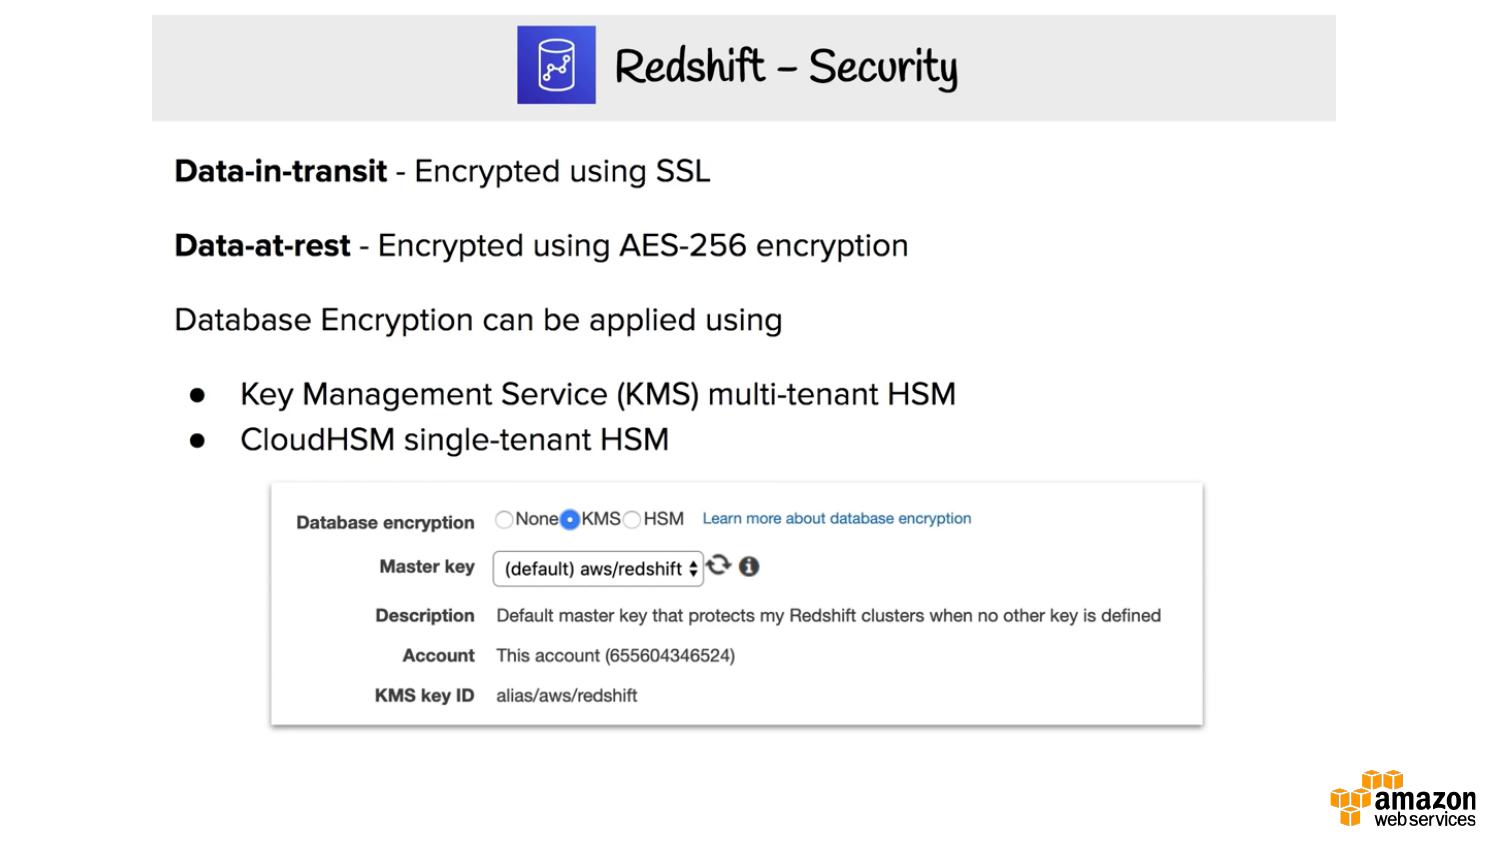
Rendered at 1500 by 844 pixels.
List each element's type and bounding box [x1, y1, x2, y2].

picture [151, 15, 1337, 740]
